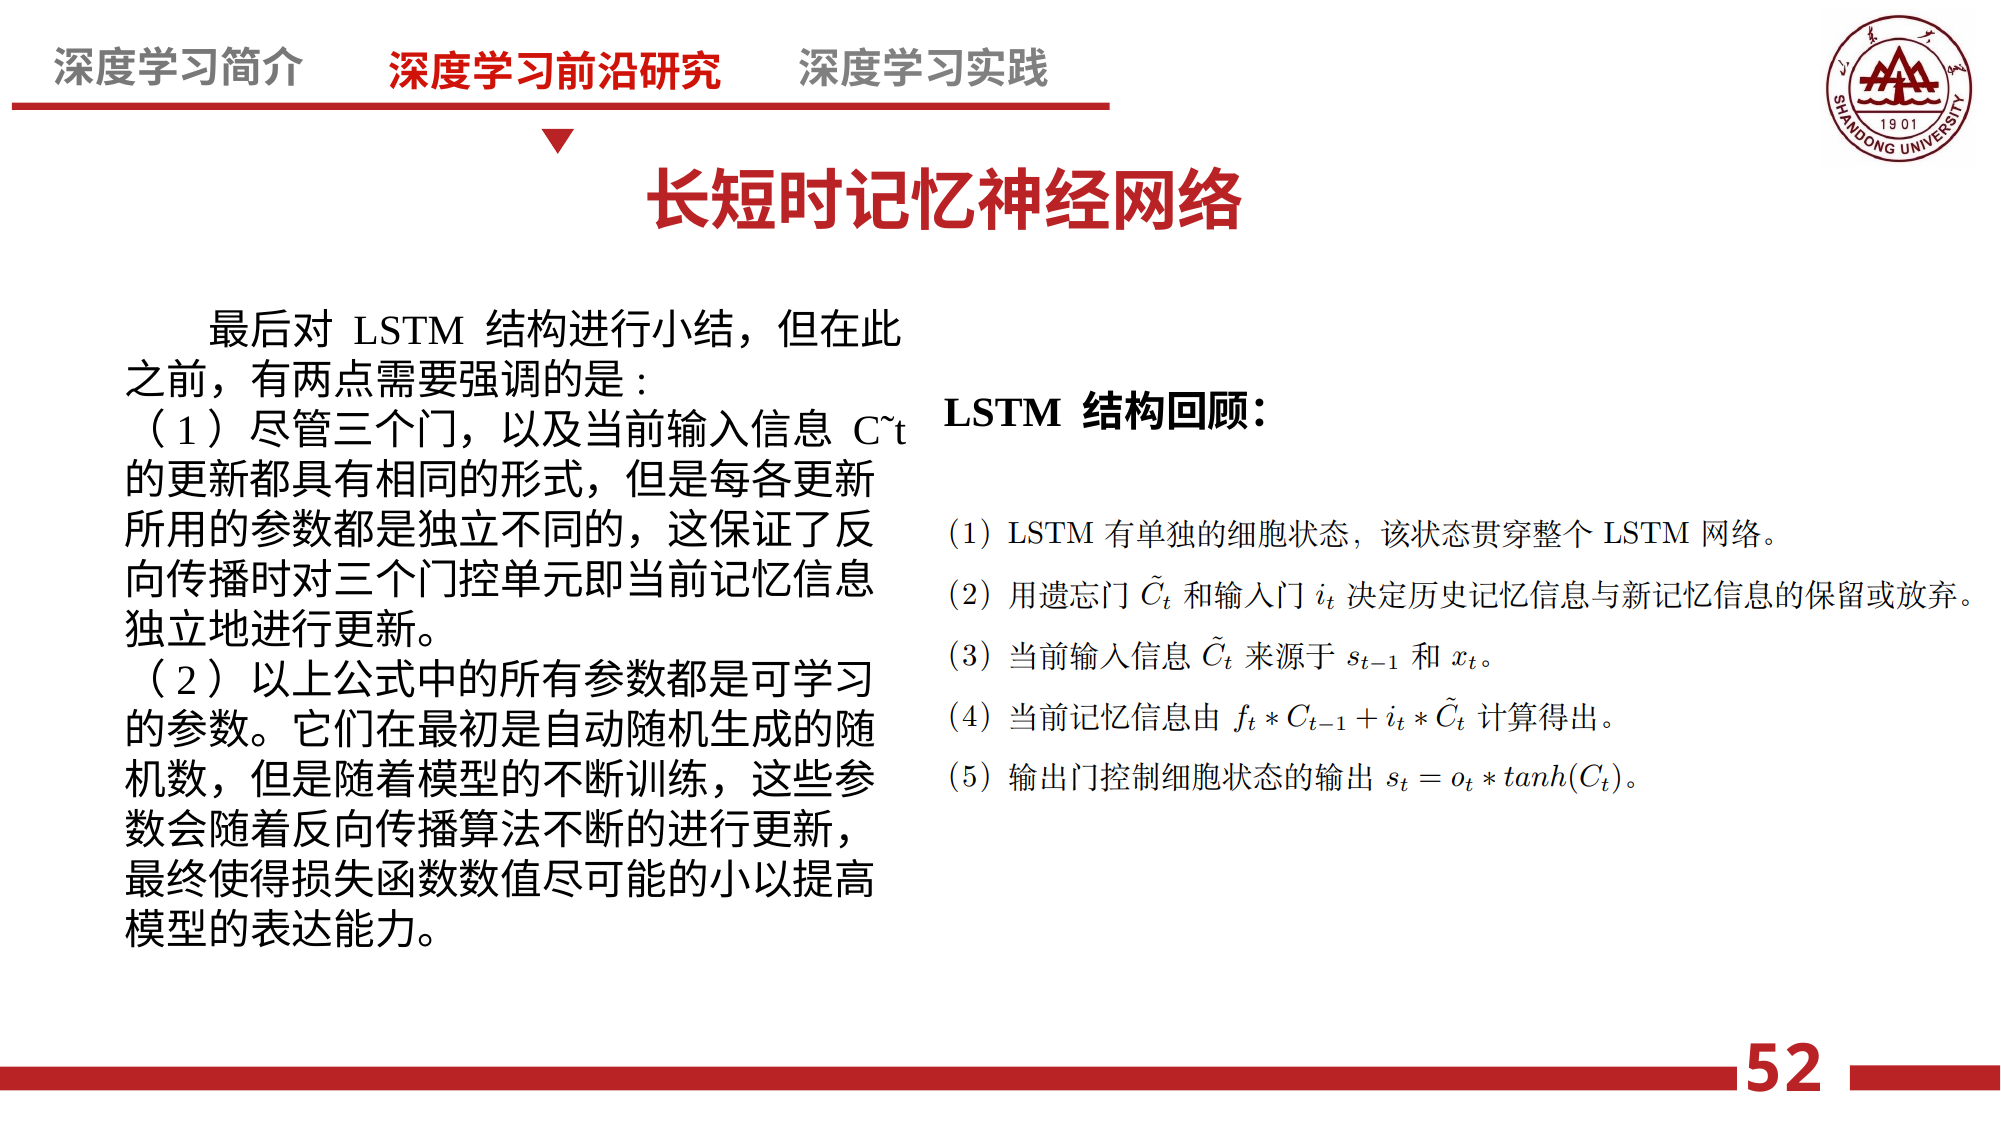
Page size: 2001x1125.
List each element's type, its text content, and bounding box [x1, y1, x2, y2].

picture [1820, 9, 1977, 167]
text_box 最后对 LSTM 结构进行小结，但在此之前，有两点需要强调的是: （1）尽管三个门，以及当前输入信息 C˜t 的更新都具有相同的形式，但是每各更新所用的参数都是独立不同的，这保证了反向传播时对三个门控单元即当前记忆信息独立地进行更新。 （2）以上公式中的所有参数都是可学习的参数。它们在最初是自动随机生成的随机数，但是随着模型的不断训练，这些参数会随着反向传播算法不断的进行更新，最终使得损失函数数值尽可能的小以提高模型的表达能力。 [110, 295, 930, 961]
picture [928, 503, 1983, 804]
text_box LSTM 结构回顾： [929, 377, 1914, 443]
text_box 长短时记忆神经网络 [598, 150, 1260, 246]
